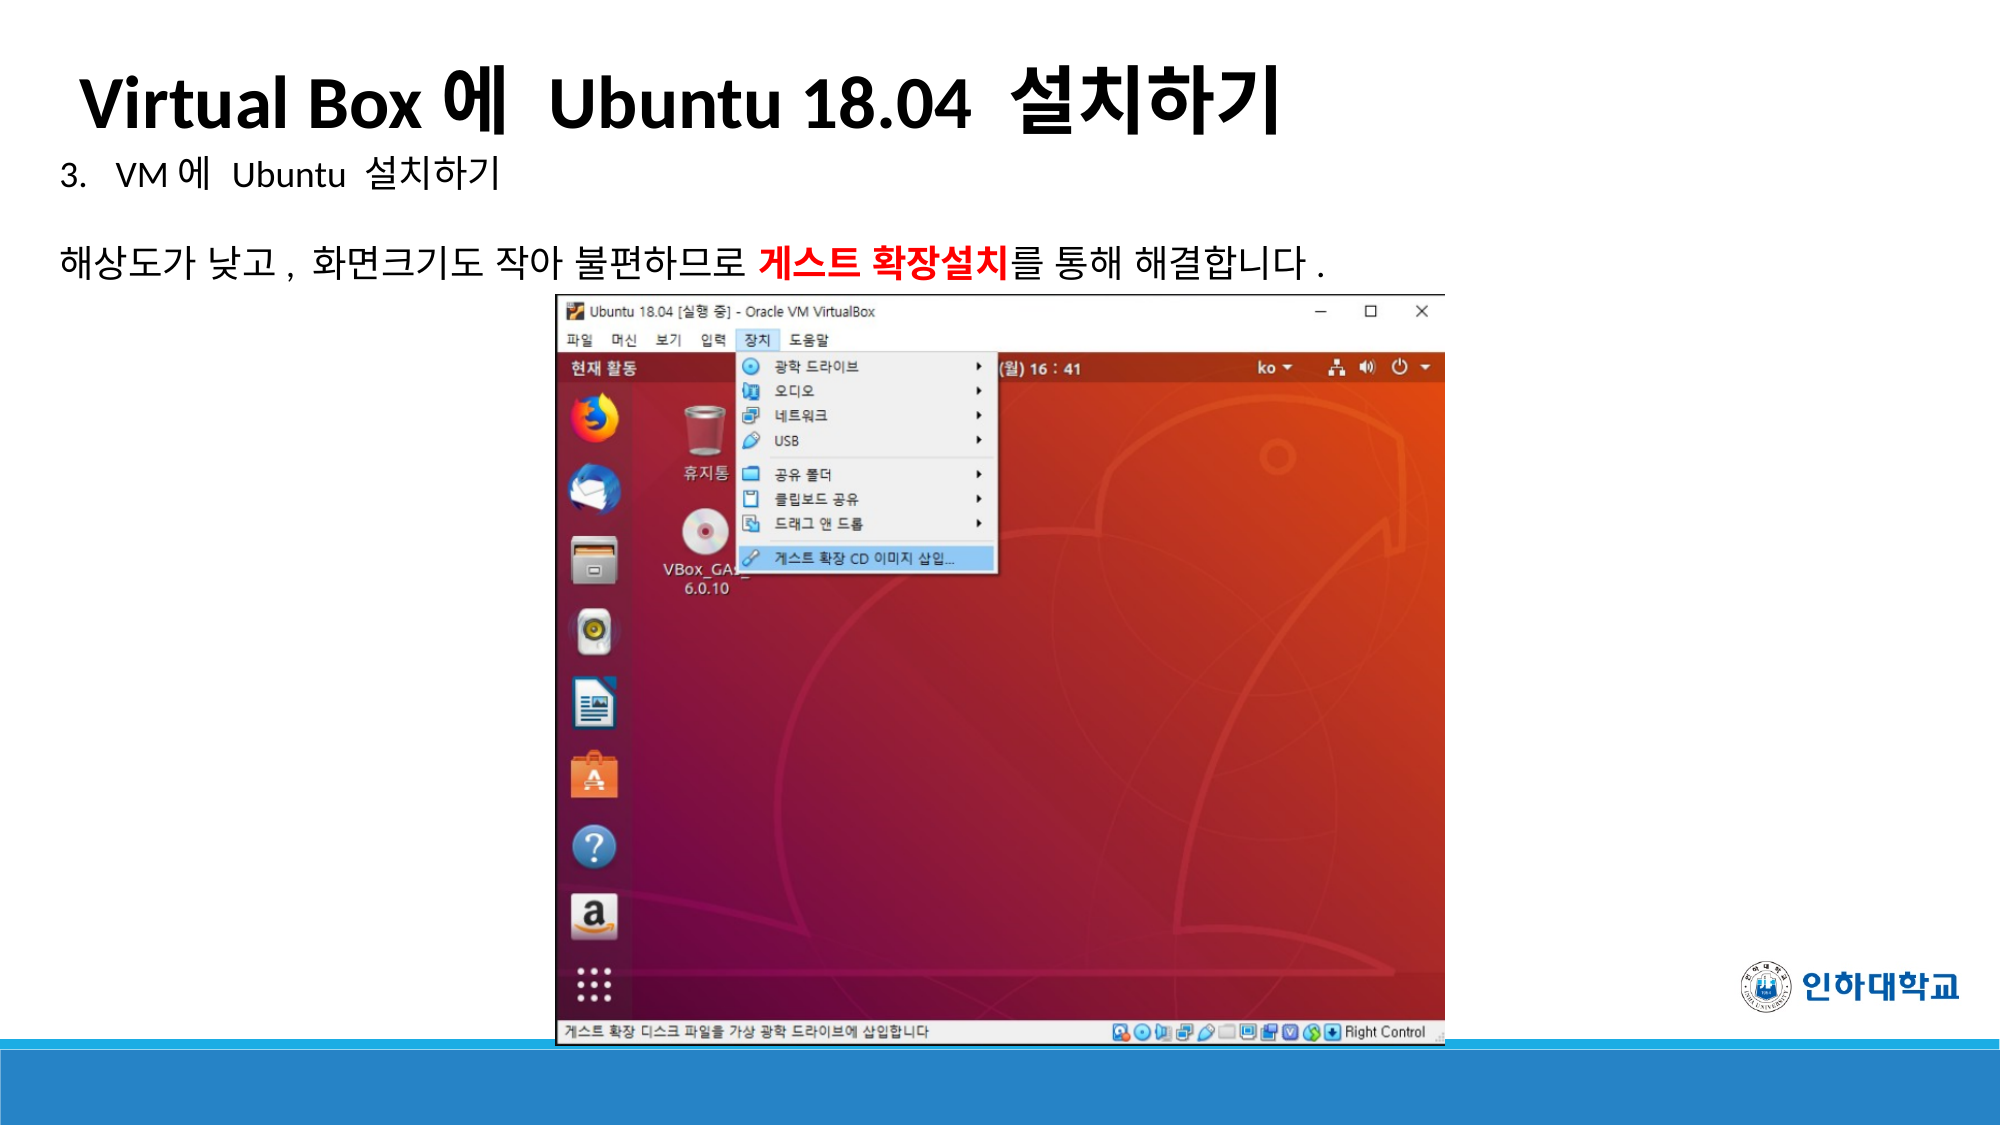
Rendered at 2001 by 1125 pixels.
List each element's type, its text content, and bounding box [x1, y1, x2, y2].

picture [1731, 939, 1968, 1035]
text_box Virtual Box에 Ubuntu 18.04 설치하기 [64, 45, 1869, 143]
text_box VM에 Ubuntu 설치하기 해상도가 낮고, 화면크기도 작아 불편하므로 게스트 확장설치를 통해 해결합니다. [44, 143, 1915, 293]
picture [554, 294, 1446, 1046]
